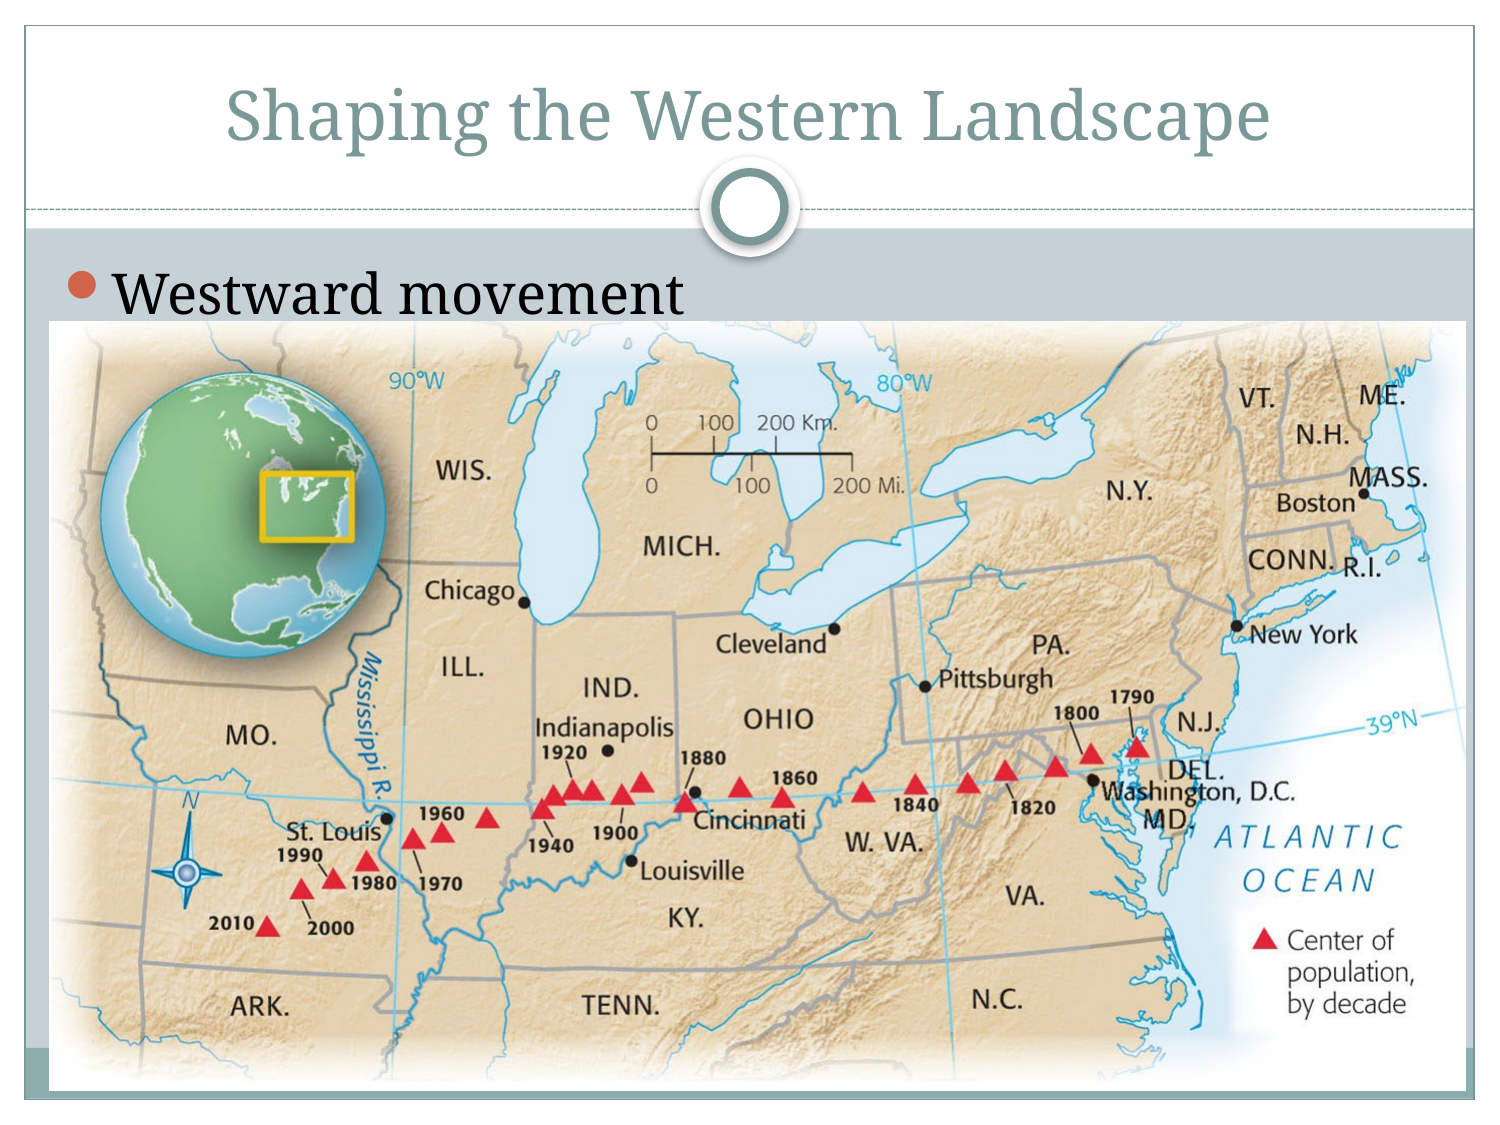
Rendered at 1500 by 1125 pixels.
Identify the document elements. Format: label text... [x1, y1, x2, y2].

picture [49, 321, 1466, 1091]
title Shaping the Western Landscape [49, 37, 1450, 162]
list Westward movement Fur-trappers venture from St. Louis to Rocky Mountains Nearly eliminates beaver by 1840s Traders along planes also threatened buffalo herds to near extinction Such “aggressive and heedless exploitation” now referred to as ecological exploitation. George Catlin – painter and environmentalist Advocates for the preservation of Native American life via a deliberate national policy Leads to Yellowstone Park in 1872. [49, 250, 1445, 319]
